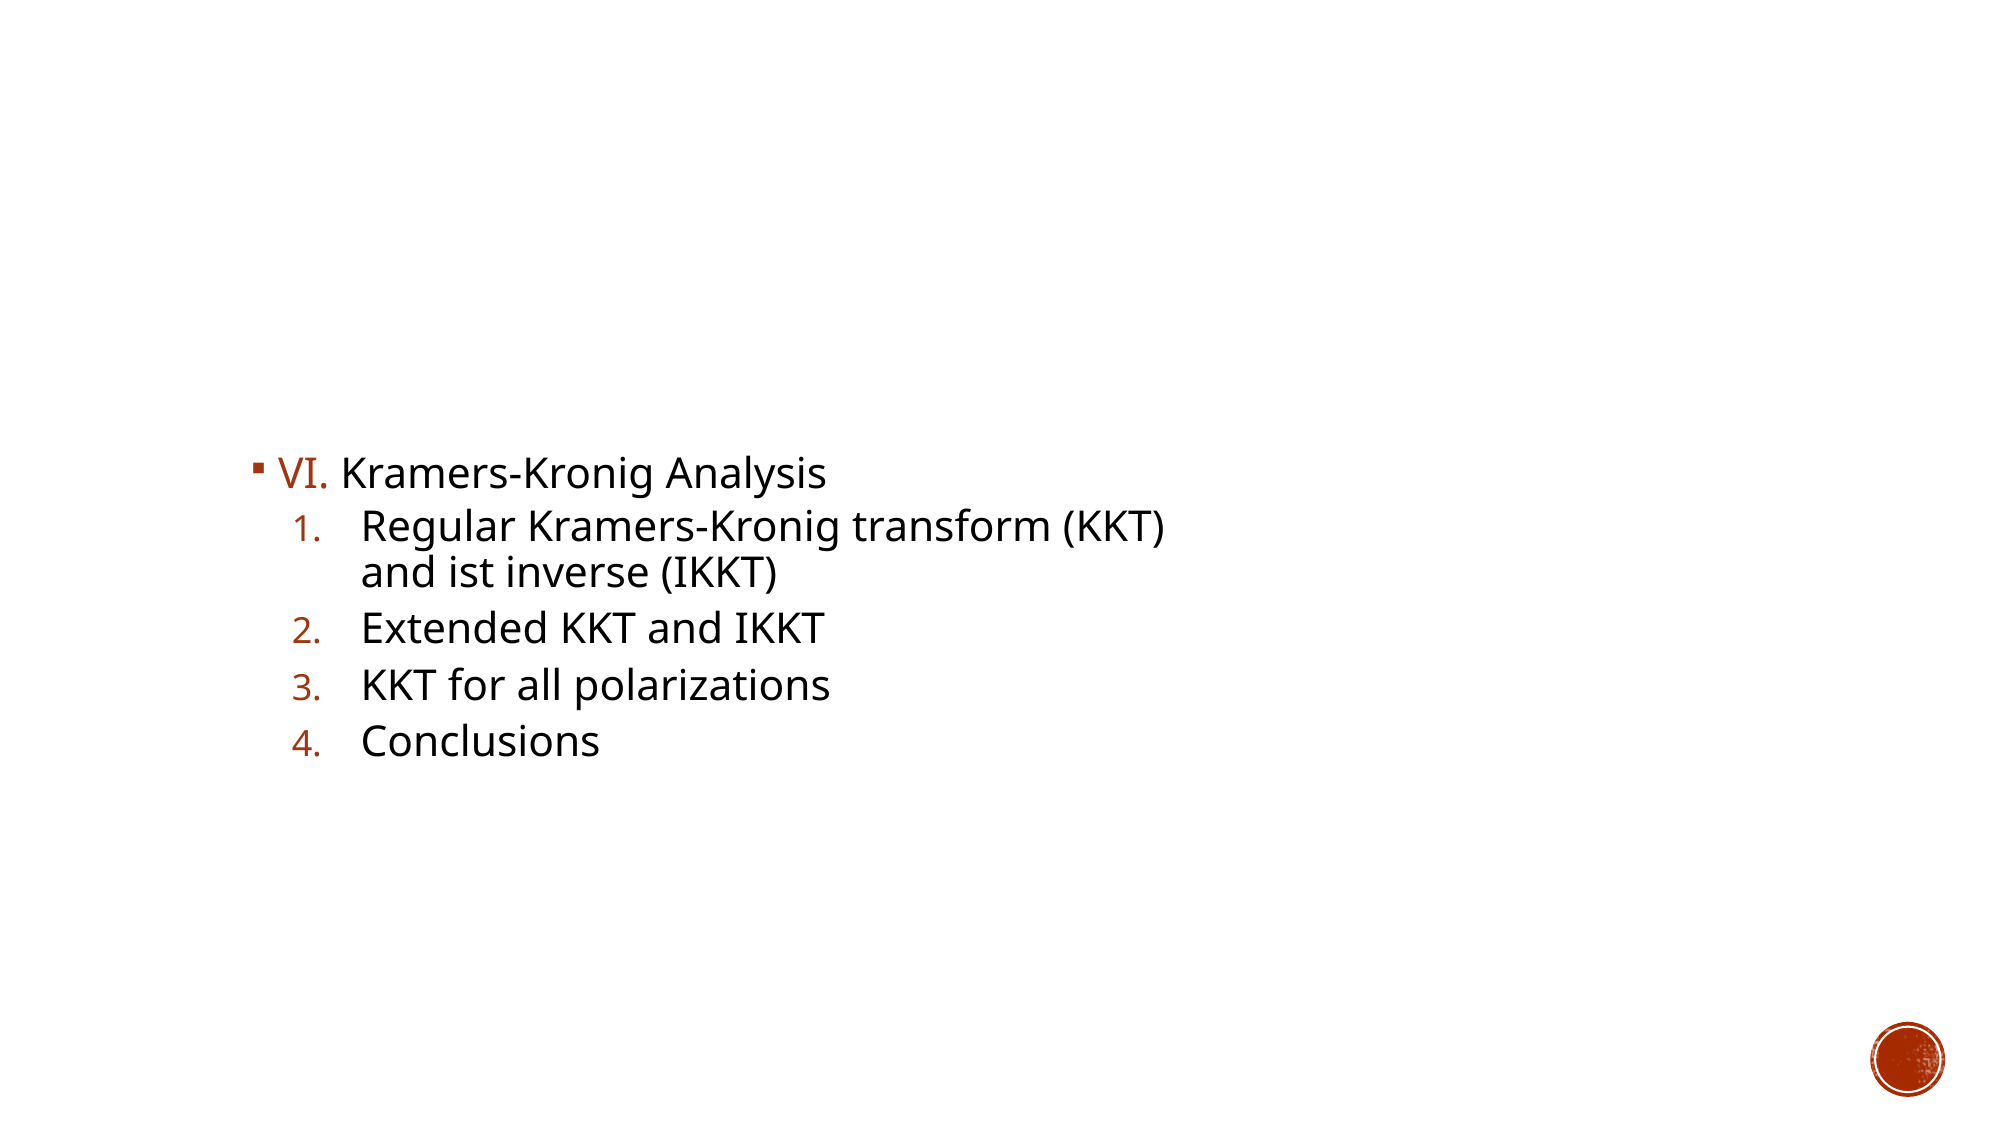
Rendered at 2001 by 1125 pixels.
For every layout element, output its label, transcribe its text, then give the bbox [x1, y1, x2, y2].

list VI. Kramers-Kronig Analysis Regular Kramers-Kronig transform (KKT) and ist inverse (IKKT) Extended KKT and IKKT KKT for all polarizations Conclusions [235, 444, 1405, 776]
